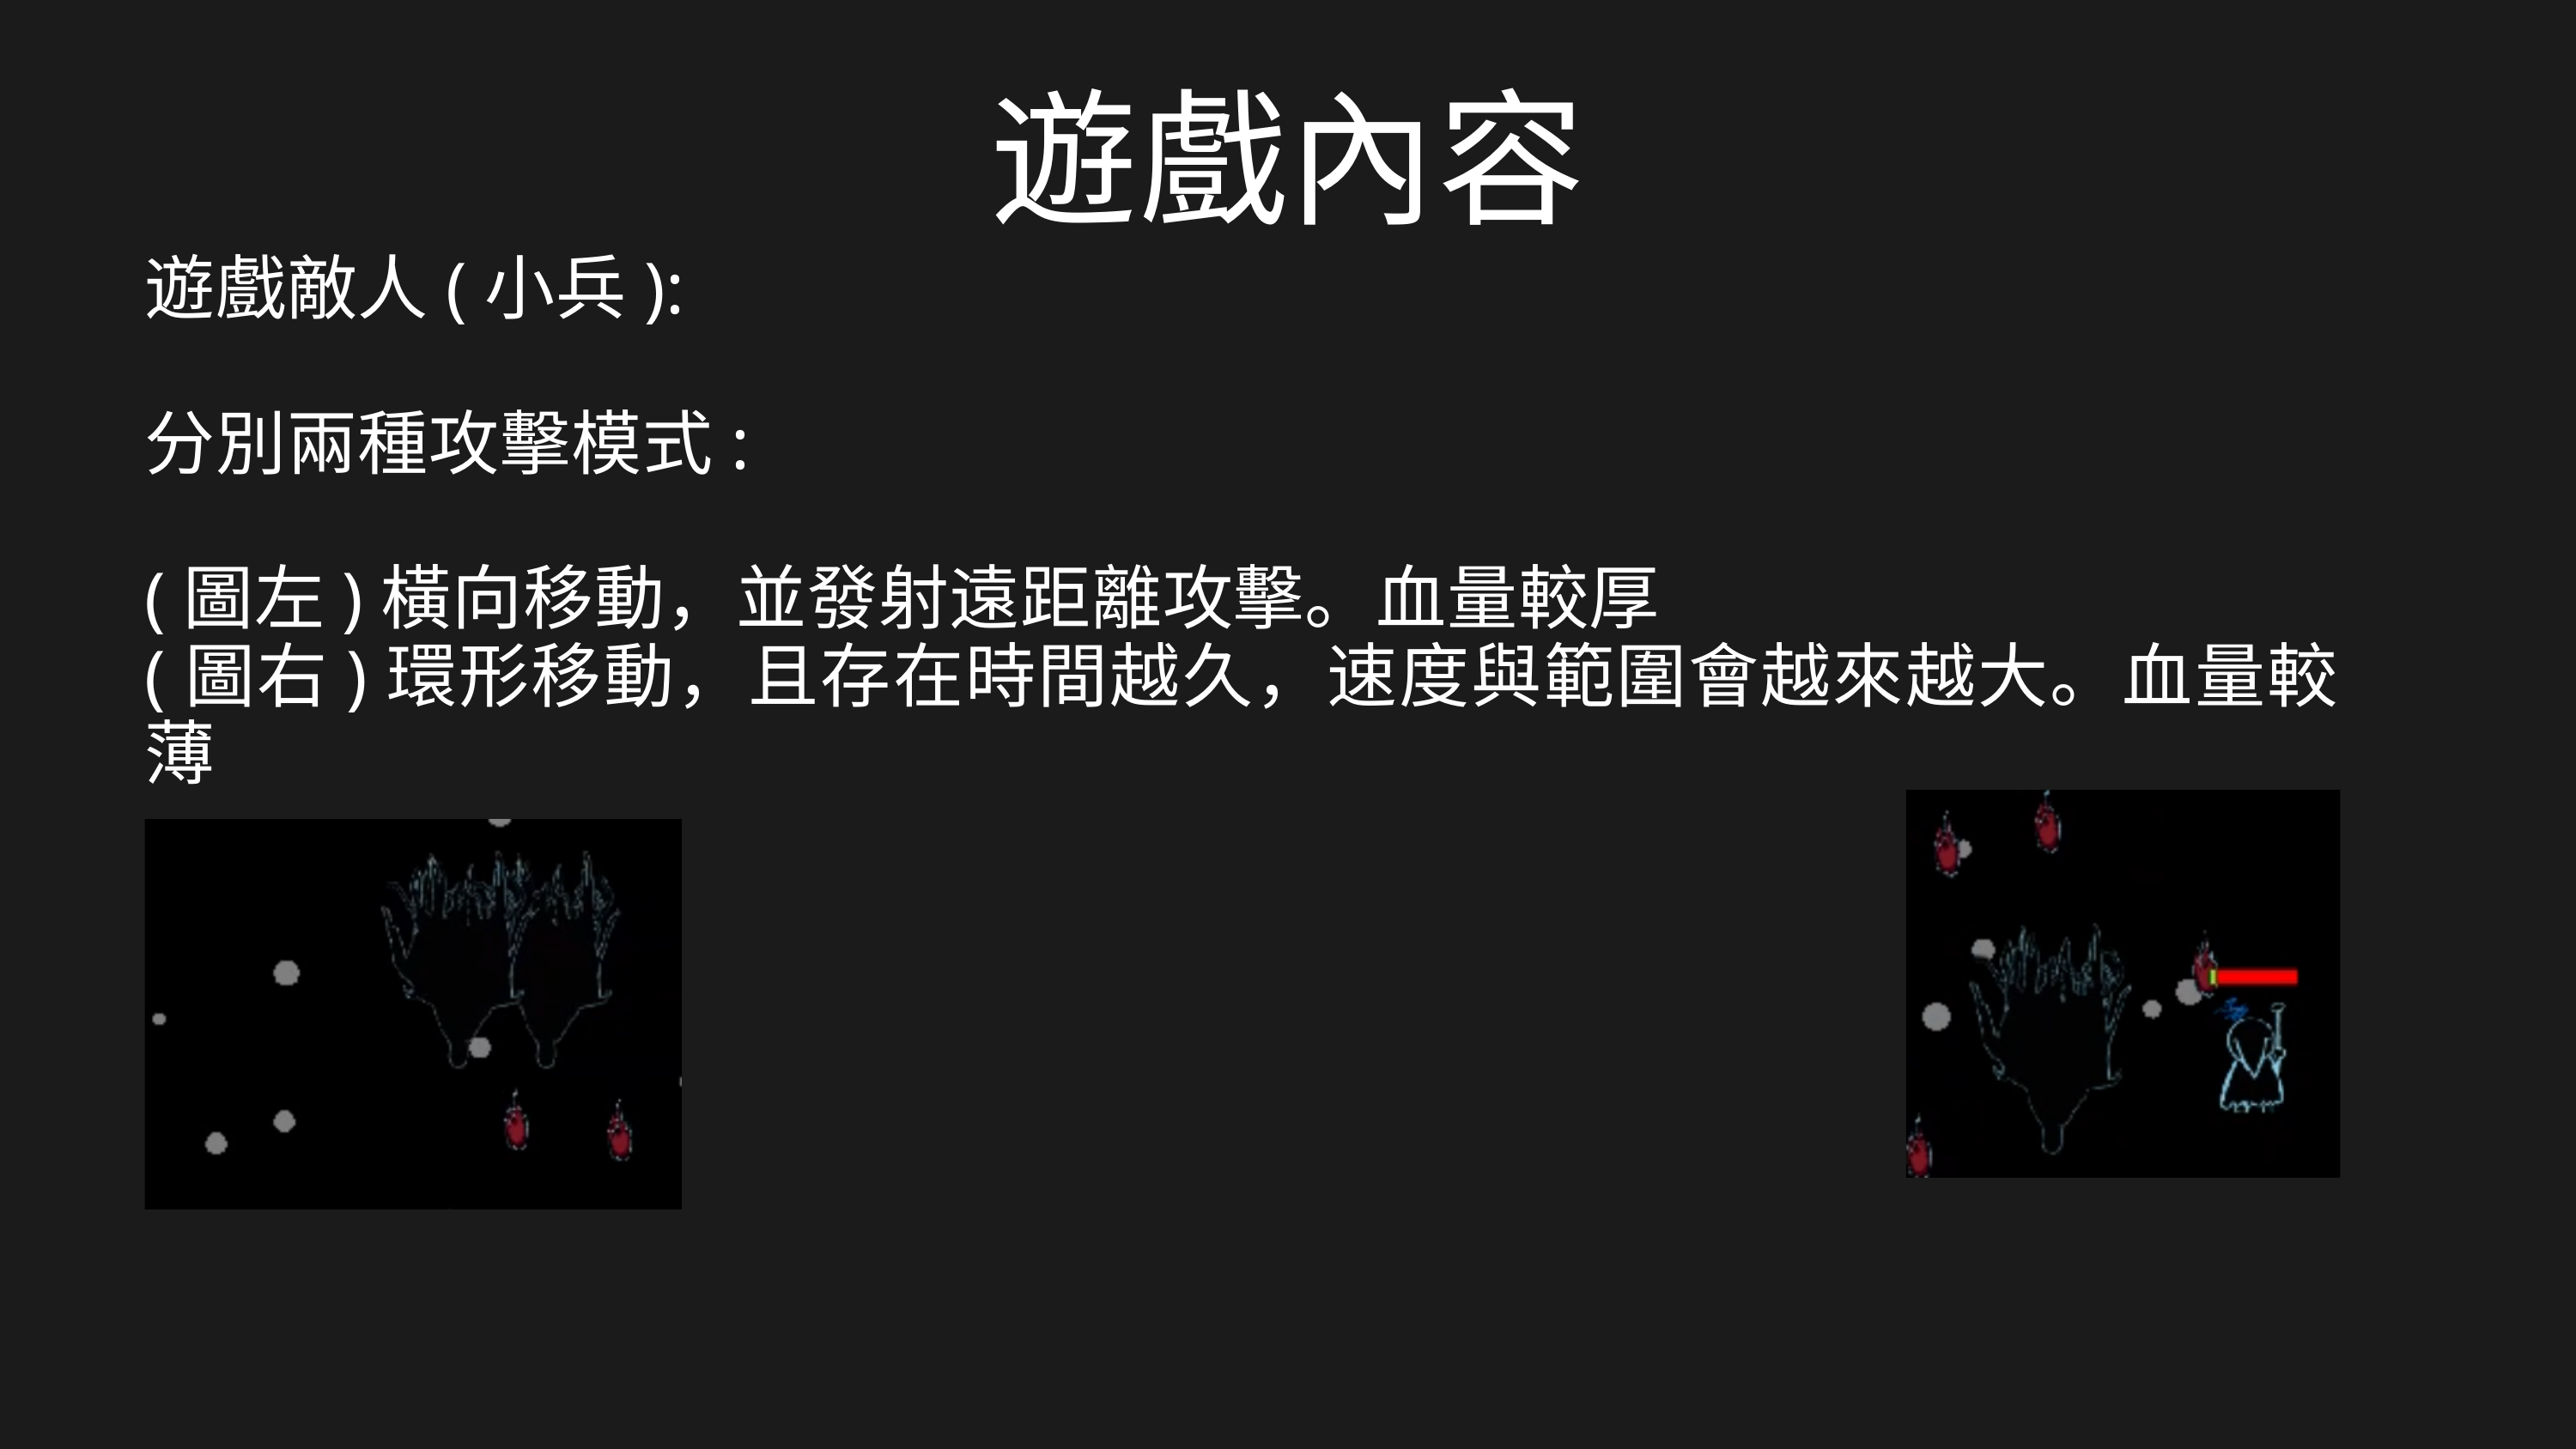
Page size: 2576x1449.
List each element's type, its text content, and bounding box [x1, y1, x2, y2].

text_box 遊戲內容 [989, 80, 1587, 243]
text_box [144, 871, 682, 1210]
text_box 遊戲敵人(小兵): 分別兩種攻擊模式: (圖左)橫向移動，並發射遠距離攻擊。血量較厚 (圖右)環形移動，且存在時間越久，速度與範圍會越來越大。血量較薄 [144, 250, 2341, 871]
text_box [1905, 871, 2341, 1178]
